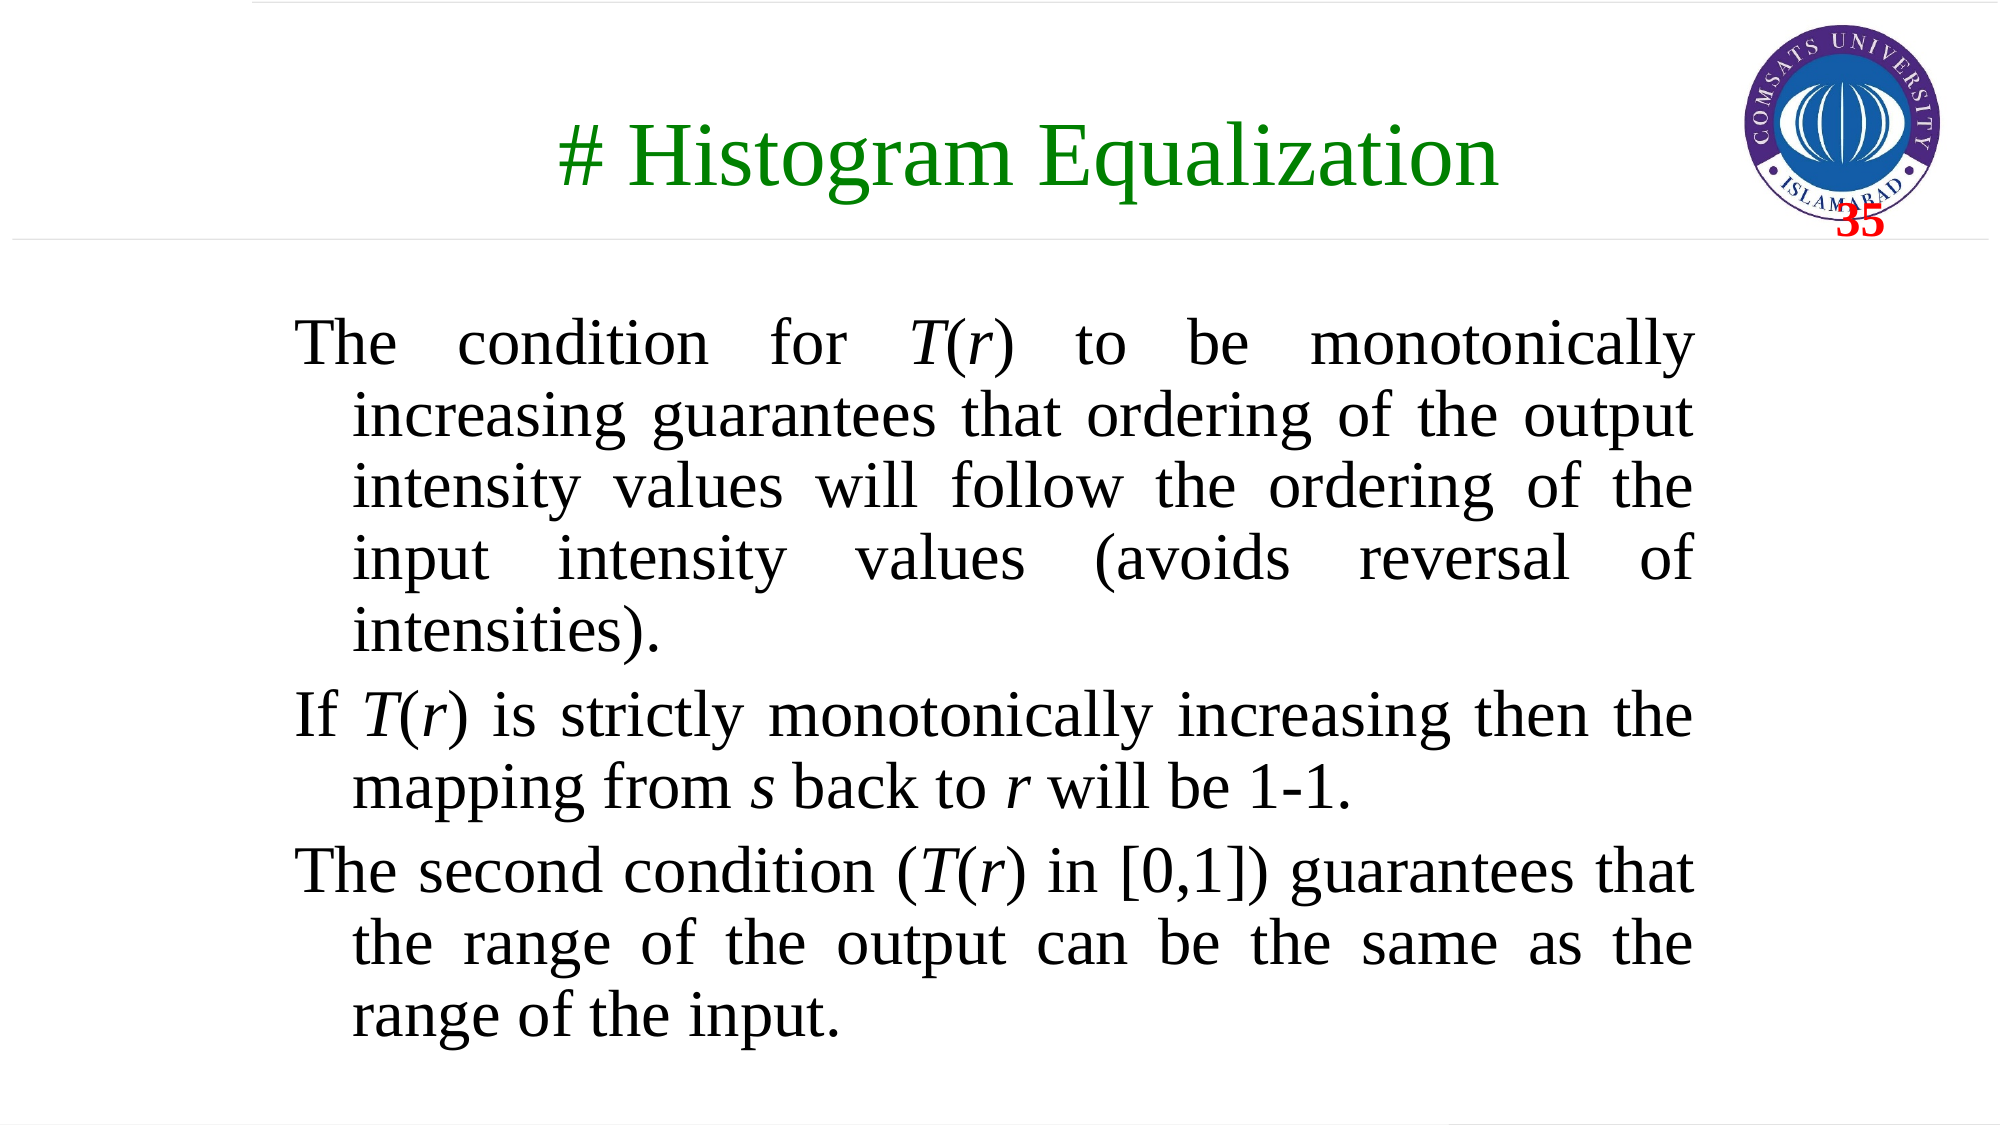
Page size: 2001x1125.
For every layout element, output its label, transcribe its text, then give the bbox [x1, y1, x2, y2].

text_box # Histogram Equalization [396, 86, 1665, 212]
picture [1730, 8, 1954, 237]
text_box The condition for T(r) to be monotonically increasing guarantees that ordering of the output intensity values will follow the ordering of the input intensity values (avoids reversal of intensities). If T(r) is strictly monotonically increasing then the mapping from s back to r will be 1-1. The second condition (T(r) in [0,1]) guarantees that the range of the output can be the same as the range of the input. [279, 299, 1712, 1059]
